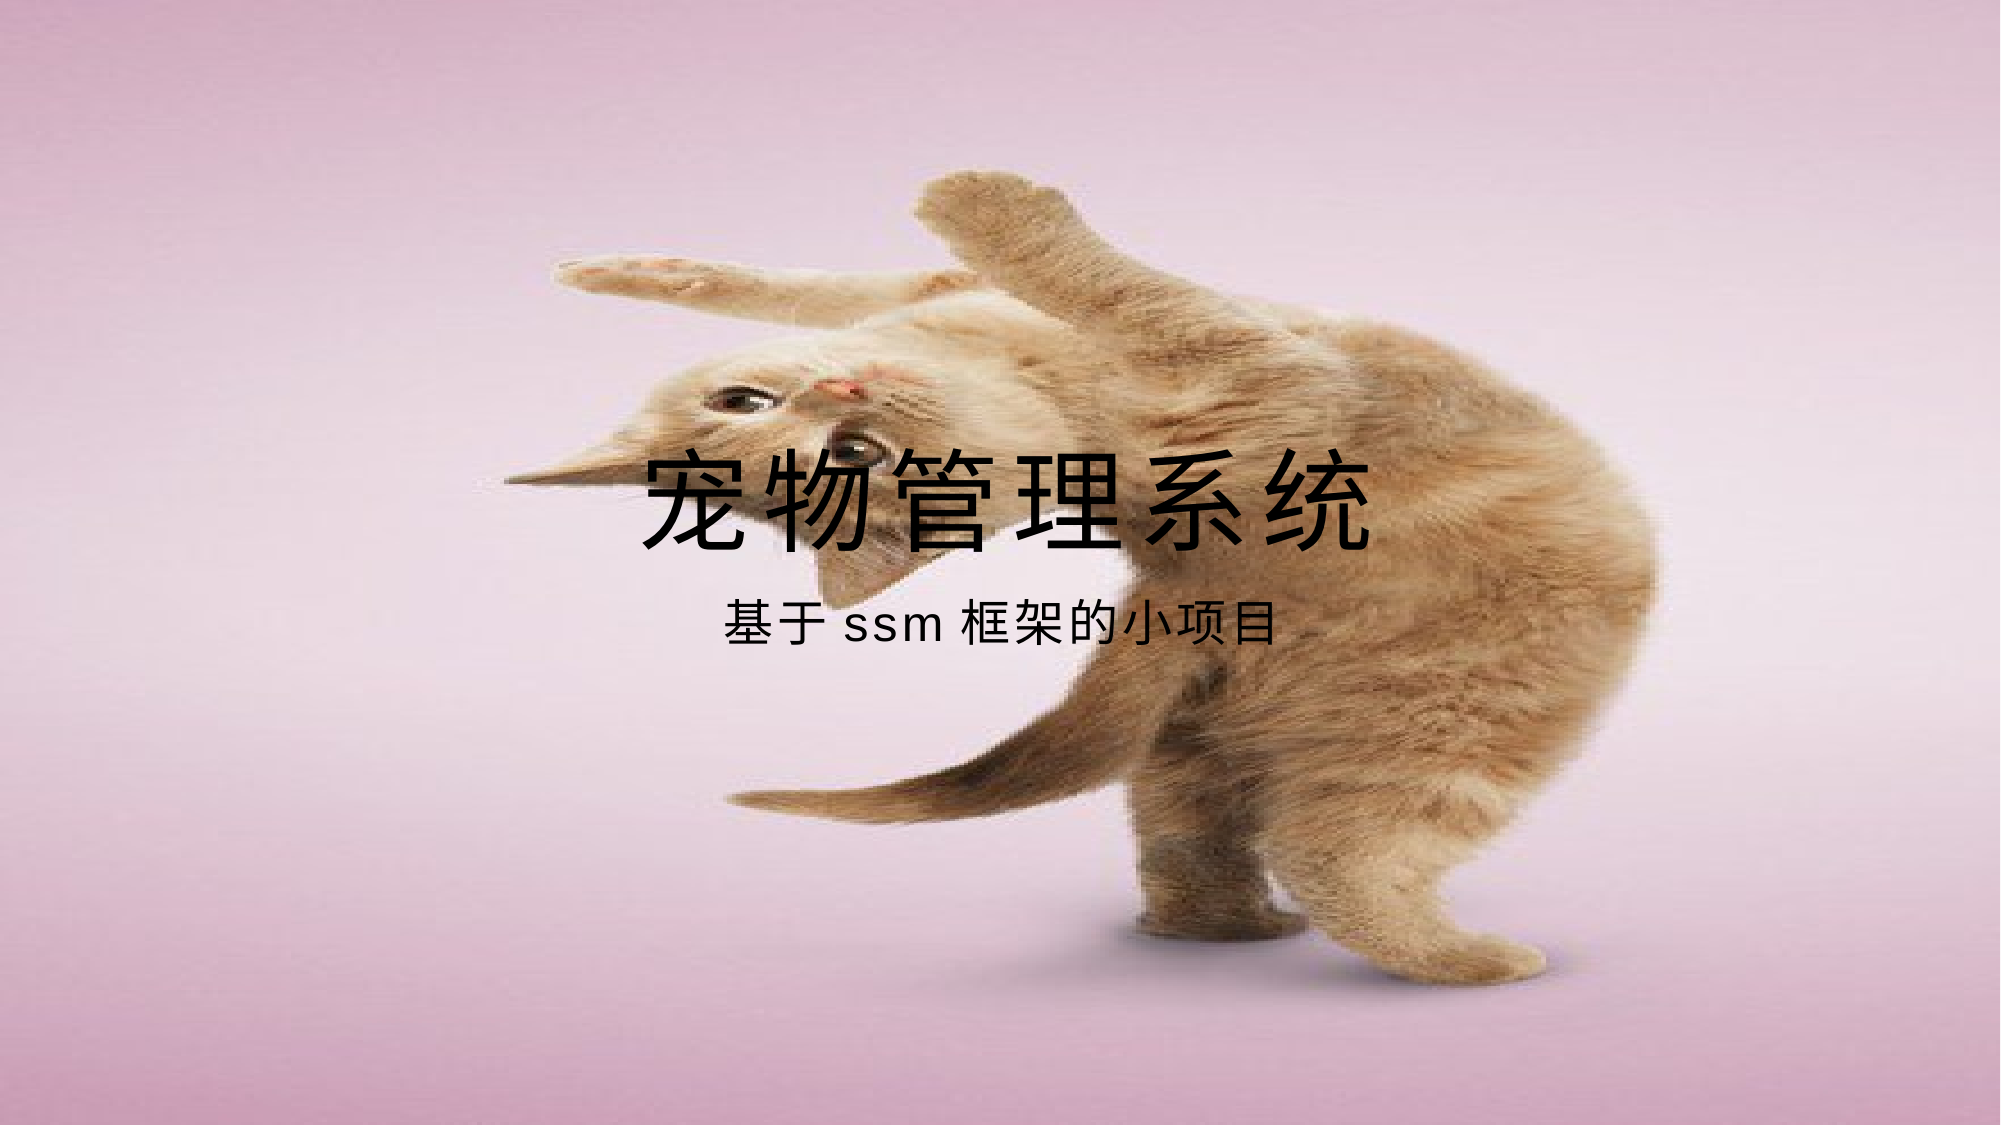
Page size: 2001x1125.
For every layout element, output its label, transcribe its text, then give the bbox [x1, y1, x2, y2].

picture [0, 0, 2001, 1125]
subtitle 基于ssm框架的小项目 [109, 585, 1891, 741]
title 宠物管理系统 [109, 424, 1891, 573]
